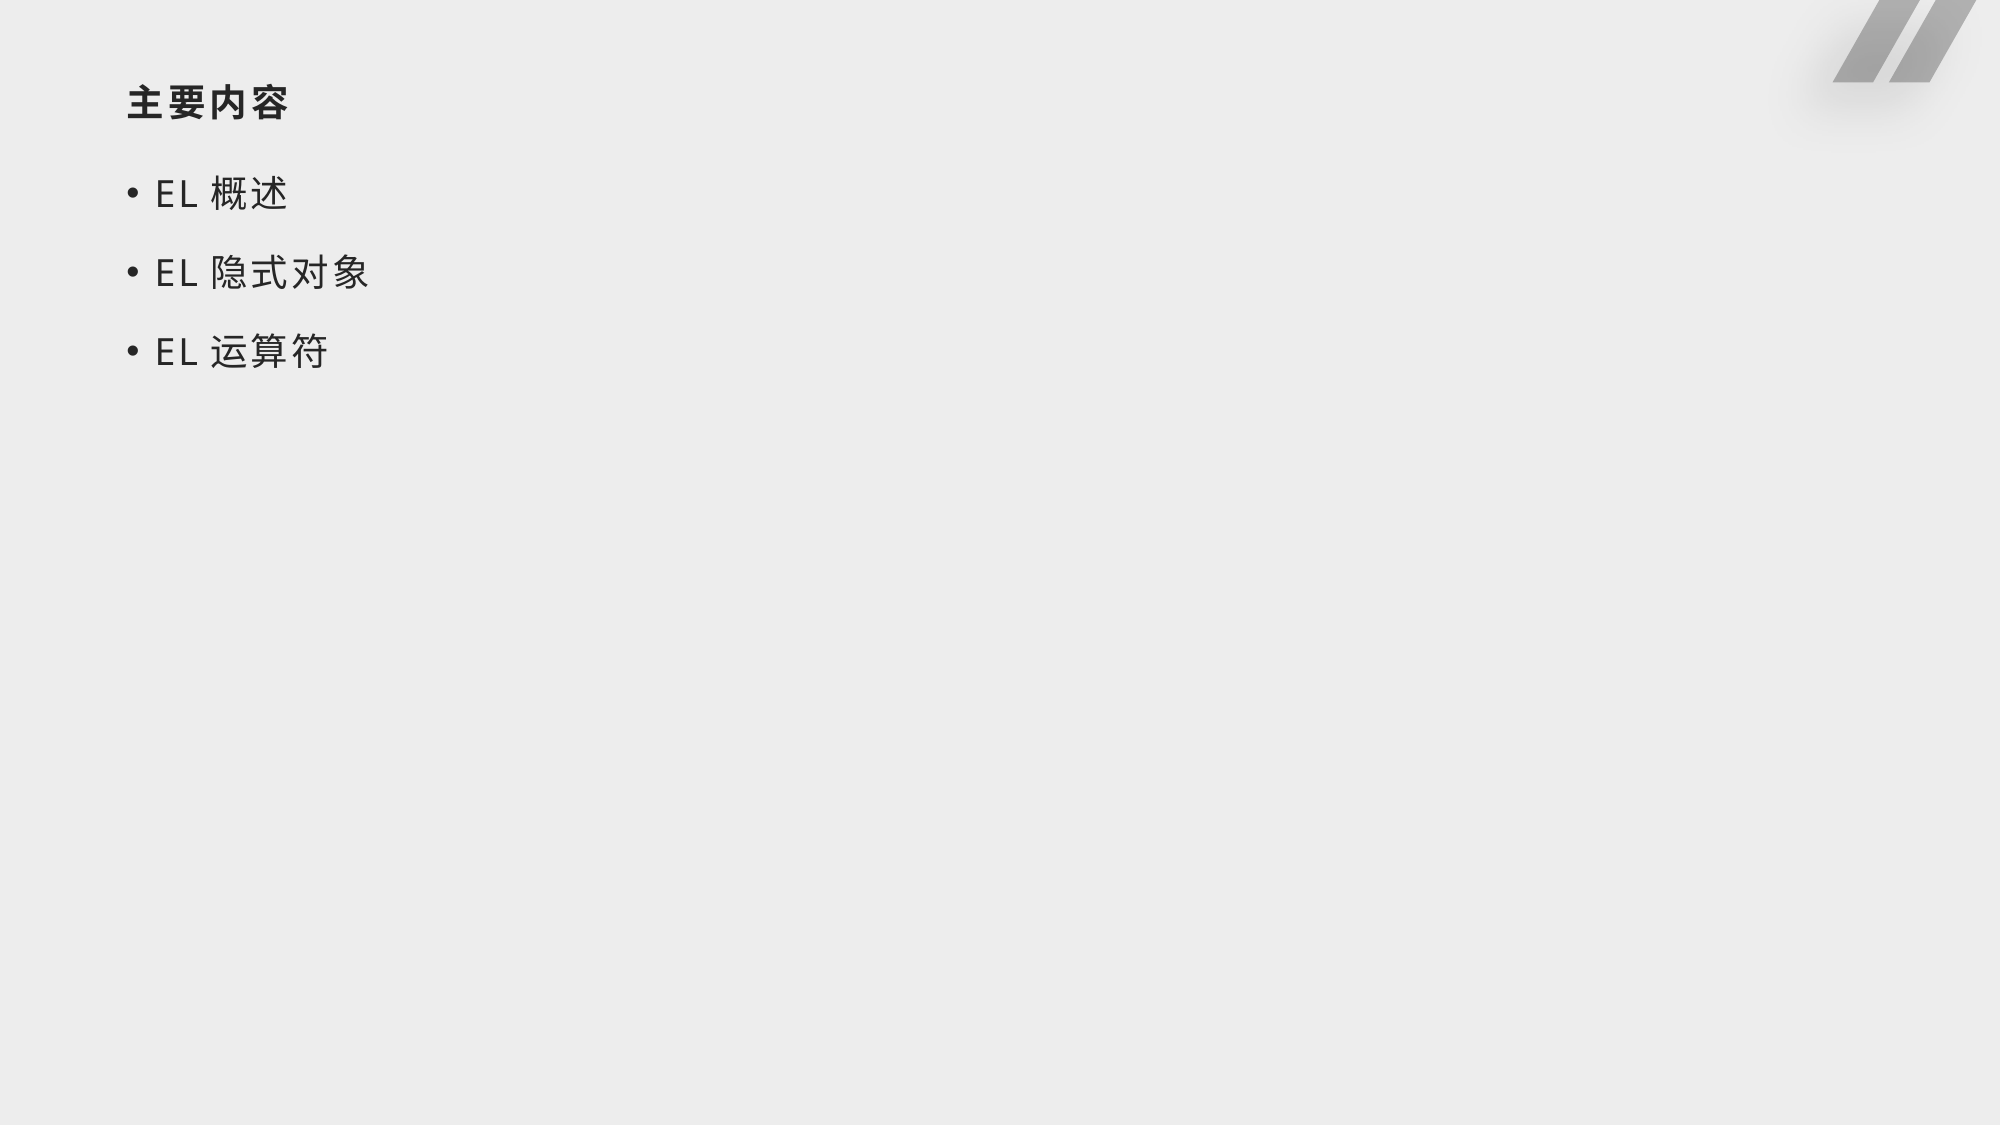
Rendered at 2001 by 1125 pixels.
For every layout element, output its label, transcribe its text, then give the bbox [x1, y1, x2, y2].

list EL概述 EL隐式对象 EL运算符 [109, 156, 1891, 1041]
title 主要内容 [109, 72, 1891, 146]
